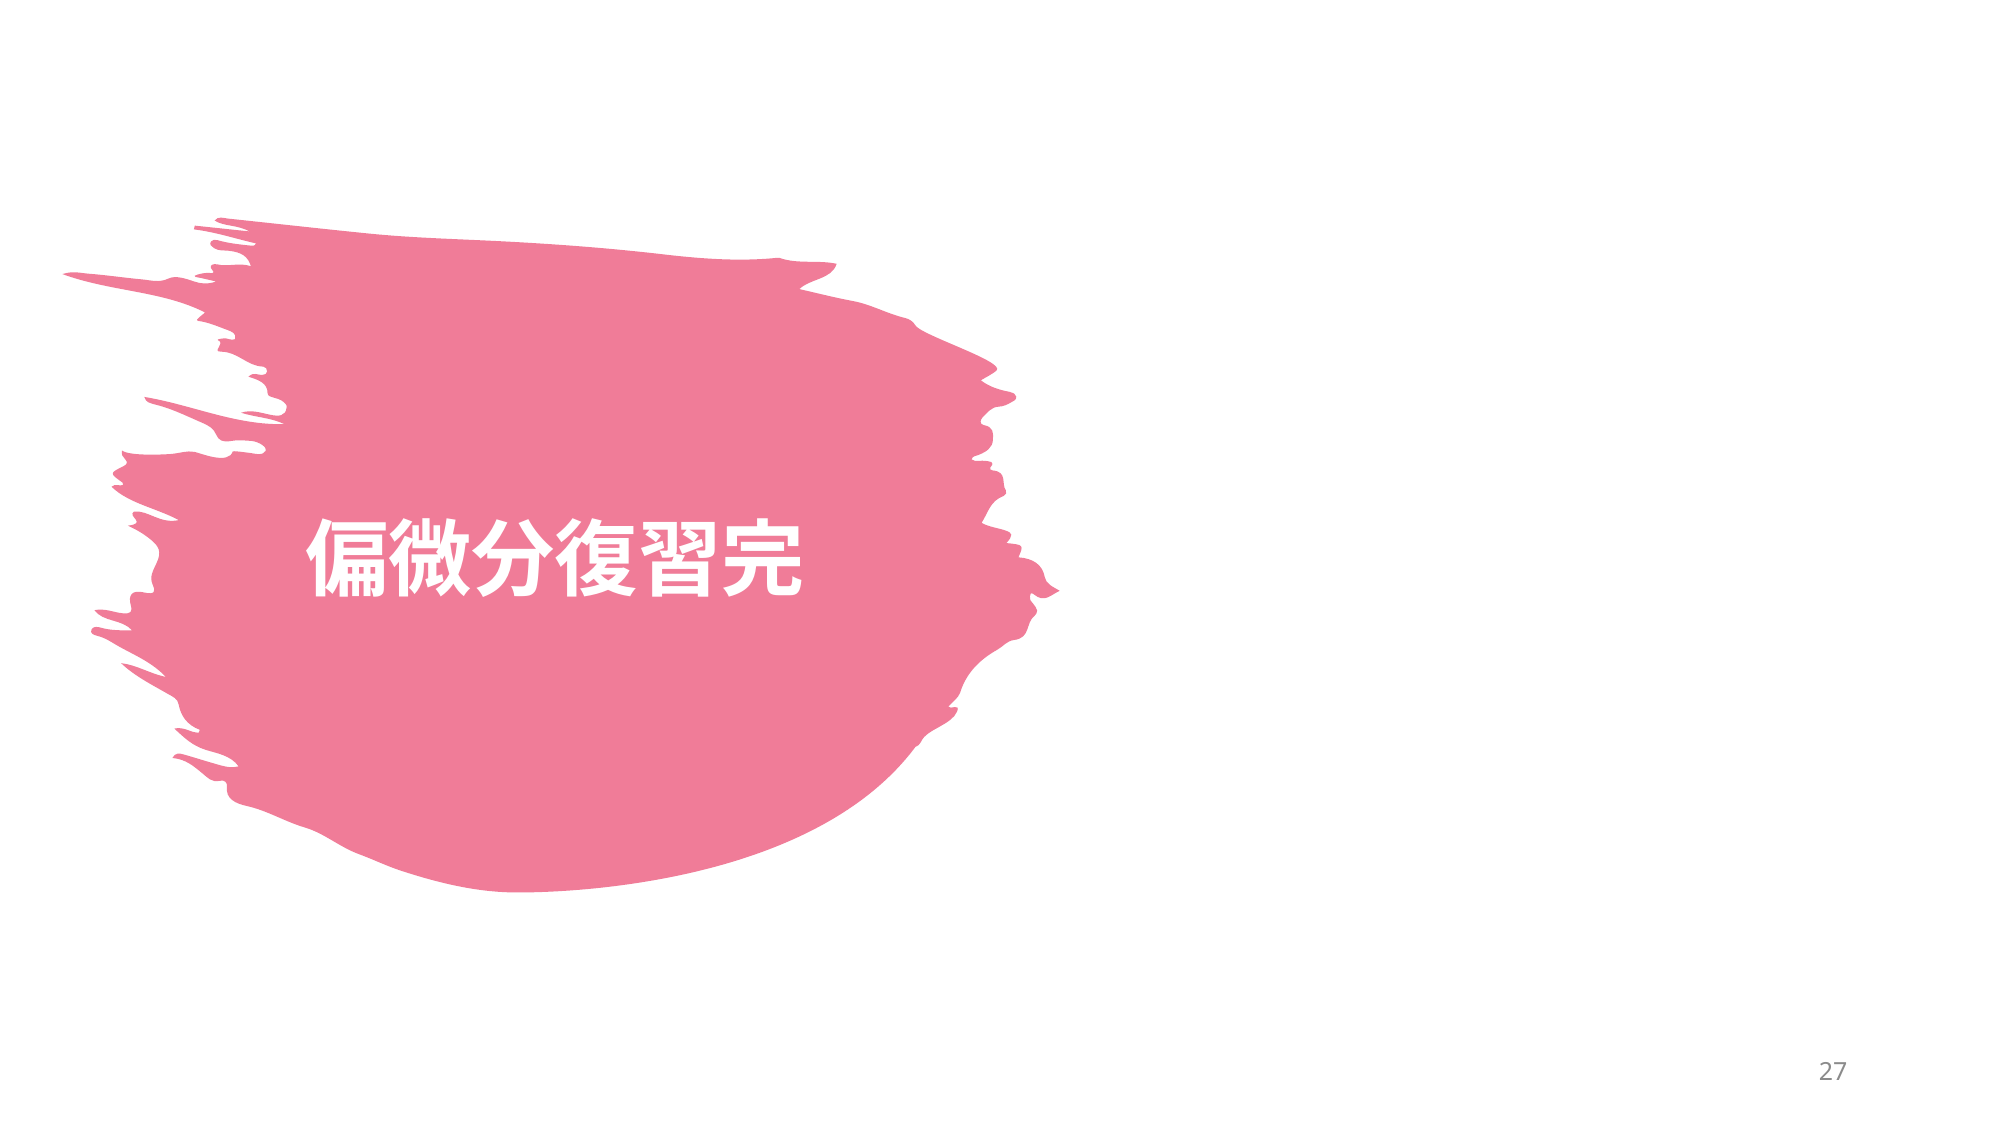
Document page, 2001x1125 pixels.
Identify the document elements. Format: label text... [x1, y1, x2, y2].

slide_number 27 [1412, 1042, 1863, 1103]
title 偏微分復習完 [290, 367, 903, 758]
